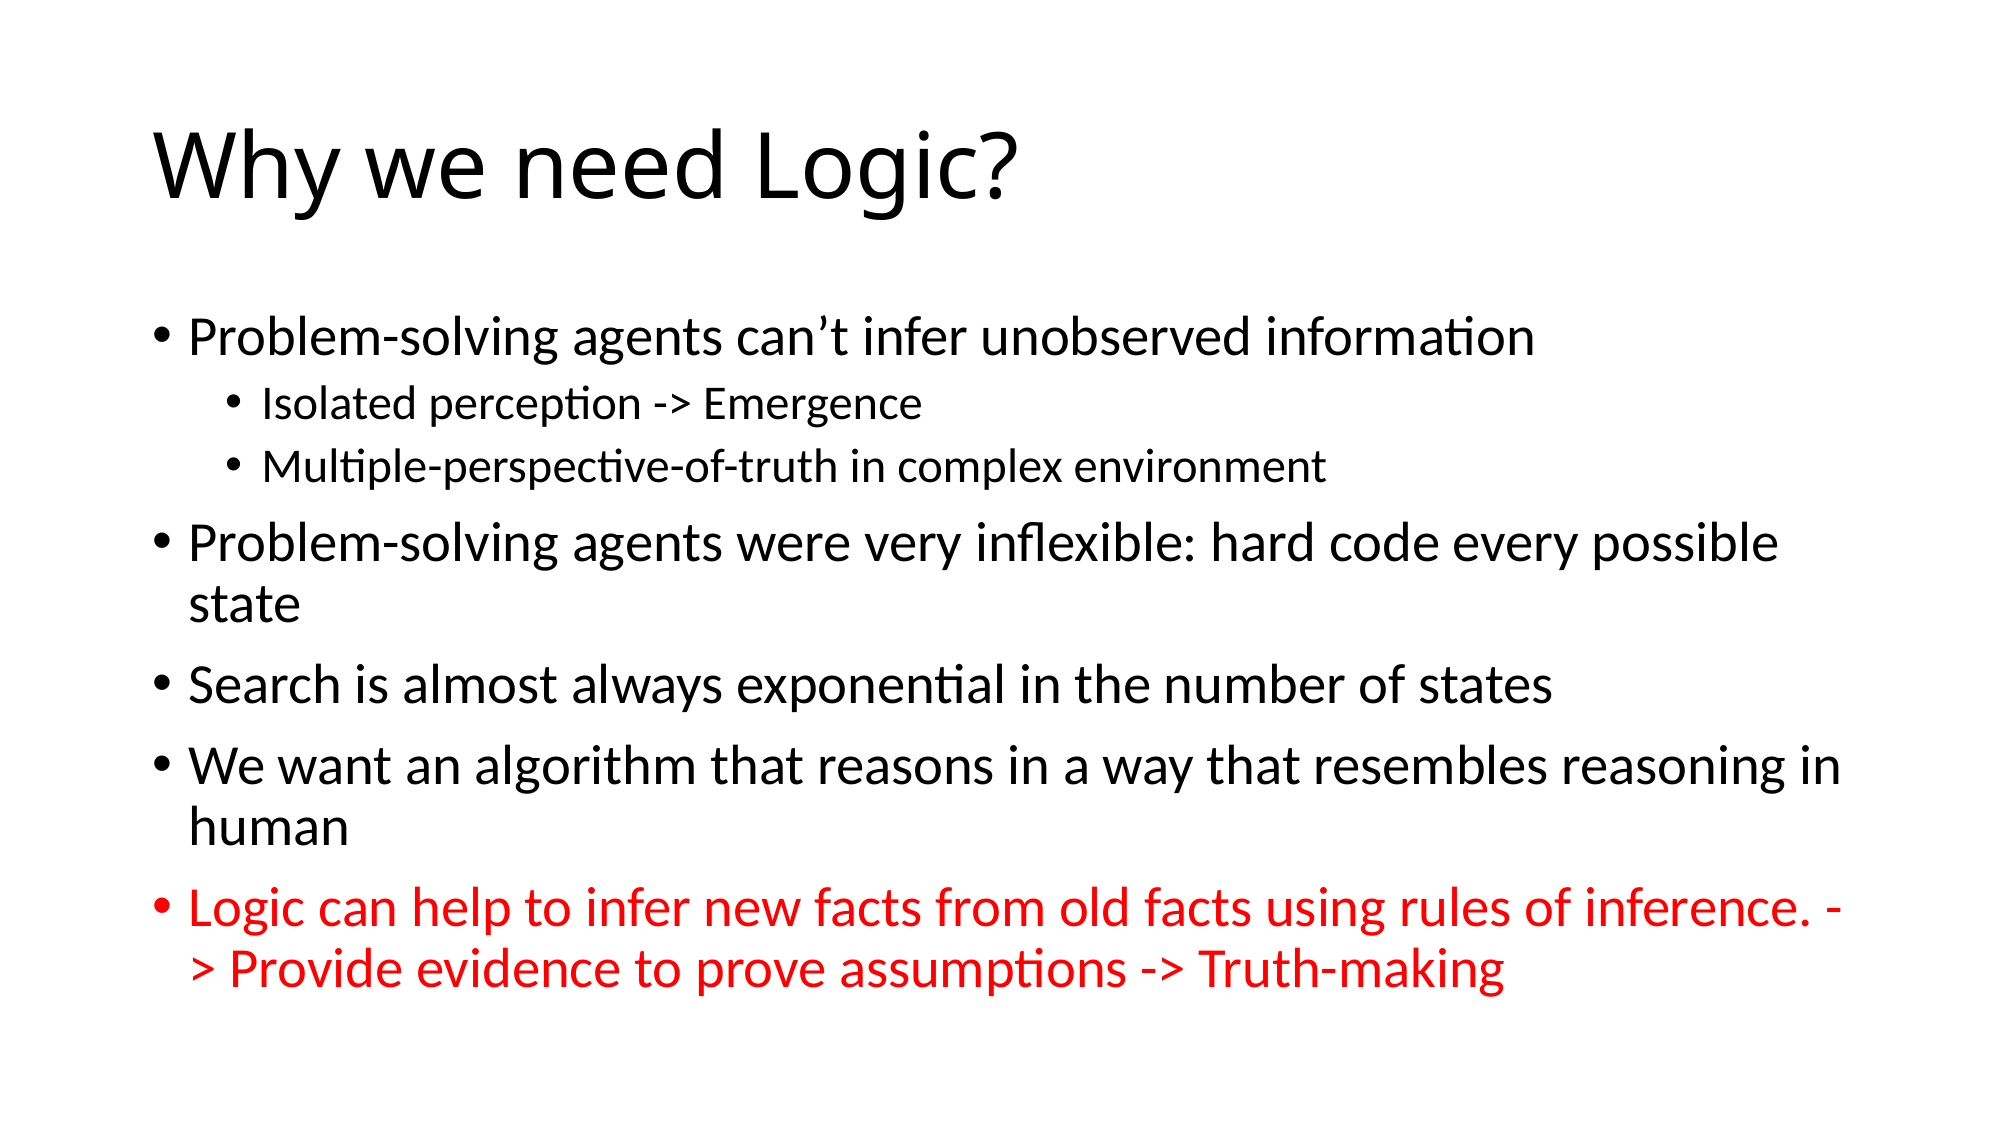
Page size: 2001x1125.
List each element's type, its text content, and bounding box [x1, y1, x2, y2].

title Why we need Logic? [137, 59, 1863, 278]
list Problem-solving agents can’t infer unobserved information Isolated perception -> Emergence Multiple-perspective-of-truth in complex environment Problem-solving agents were very inflexible: hard code every possible state Search is almost always exponential in the number of states We want an algorithm that reasons in a way that resembles reasoning in human Logic can help to infer new facts from old facts using rules of inference. -> Provide evidence to prove assumptions -> Truth-making [137, 299, 1863, 1014]
